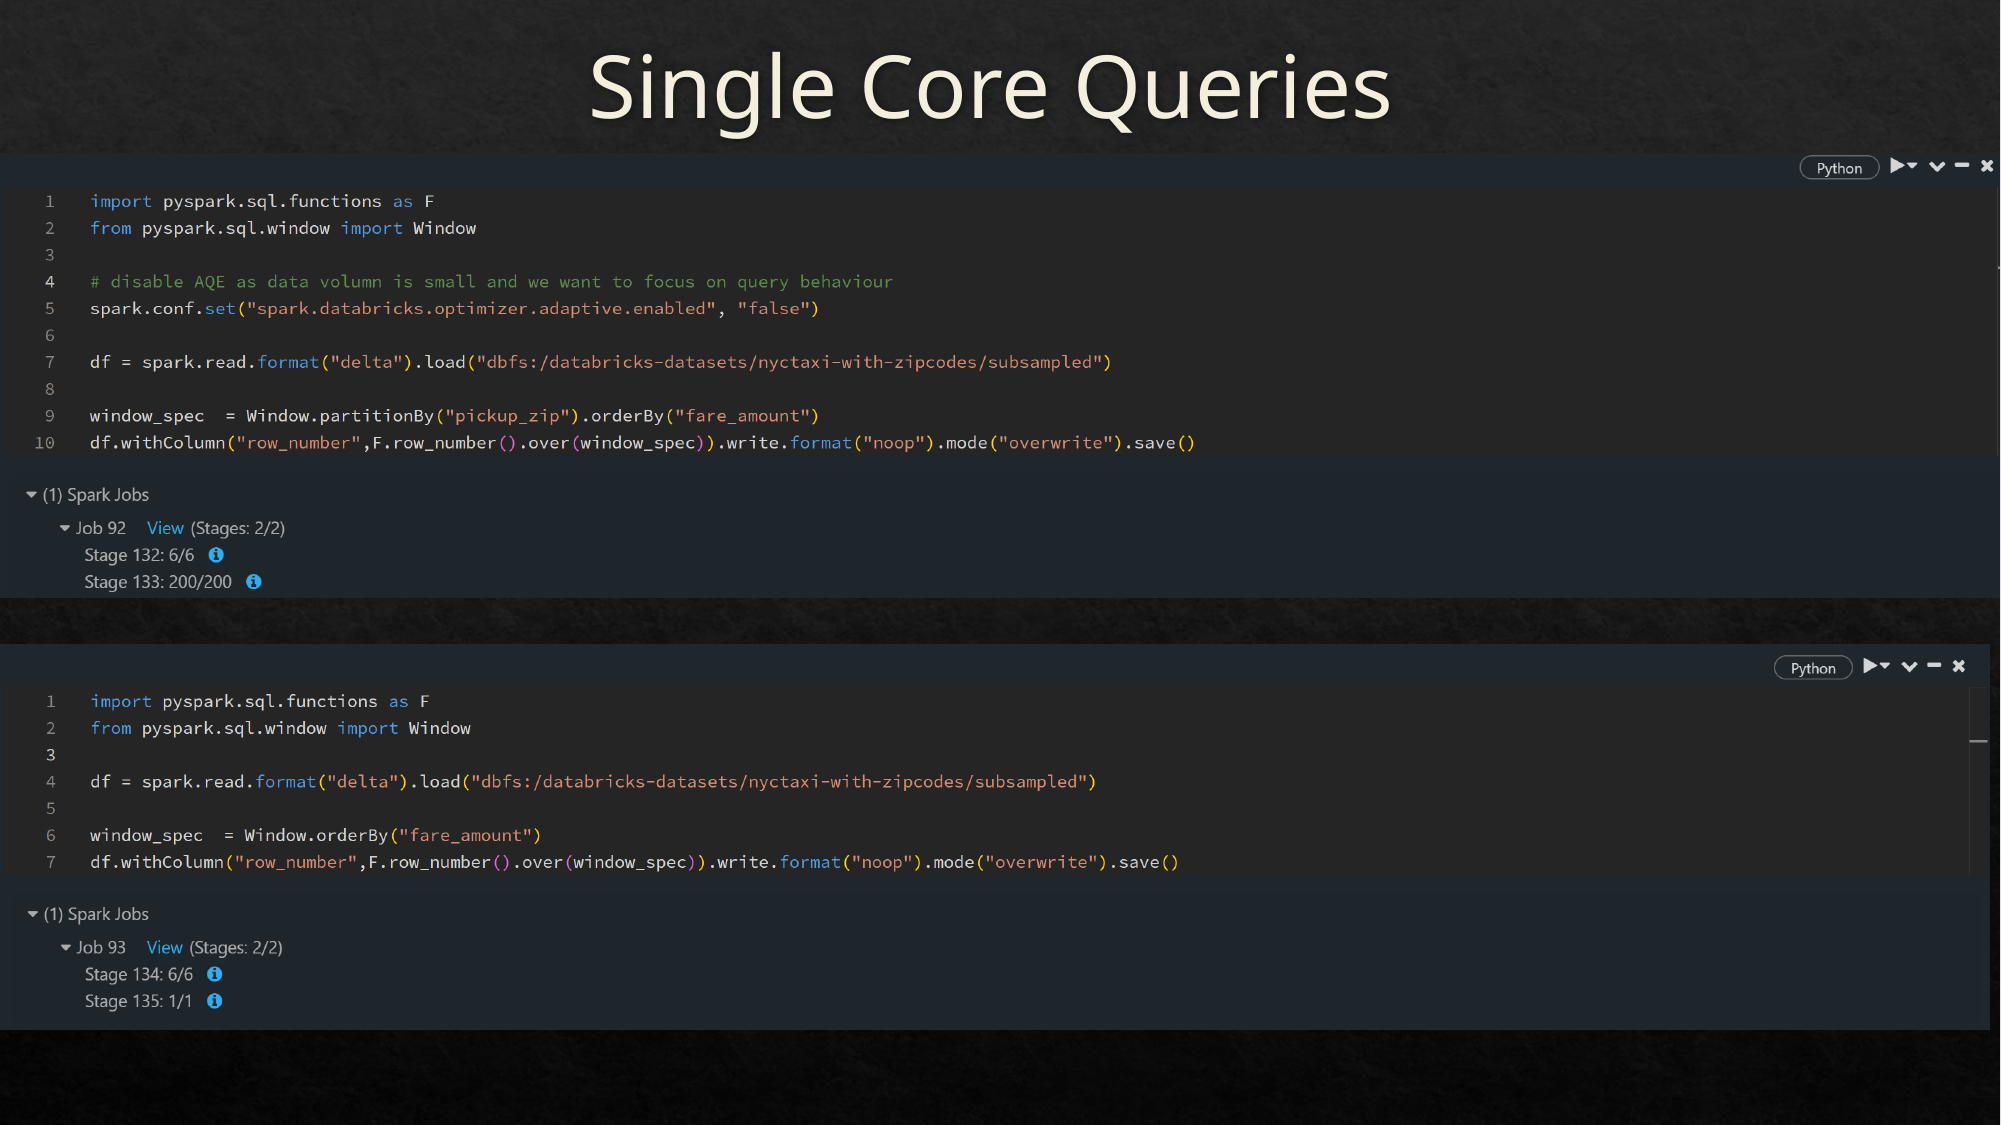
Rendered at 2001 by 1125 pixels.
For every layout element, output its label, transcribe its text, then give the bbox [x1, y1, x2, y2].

title Single Core Queries [141, 35, 1841, 146]
picture [0, 644, 1990, 1031]
picture [0, 152, 2000, 598]
